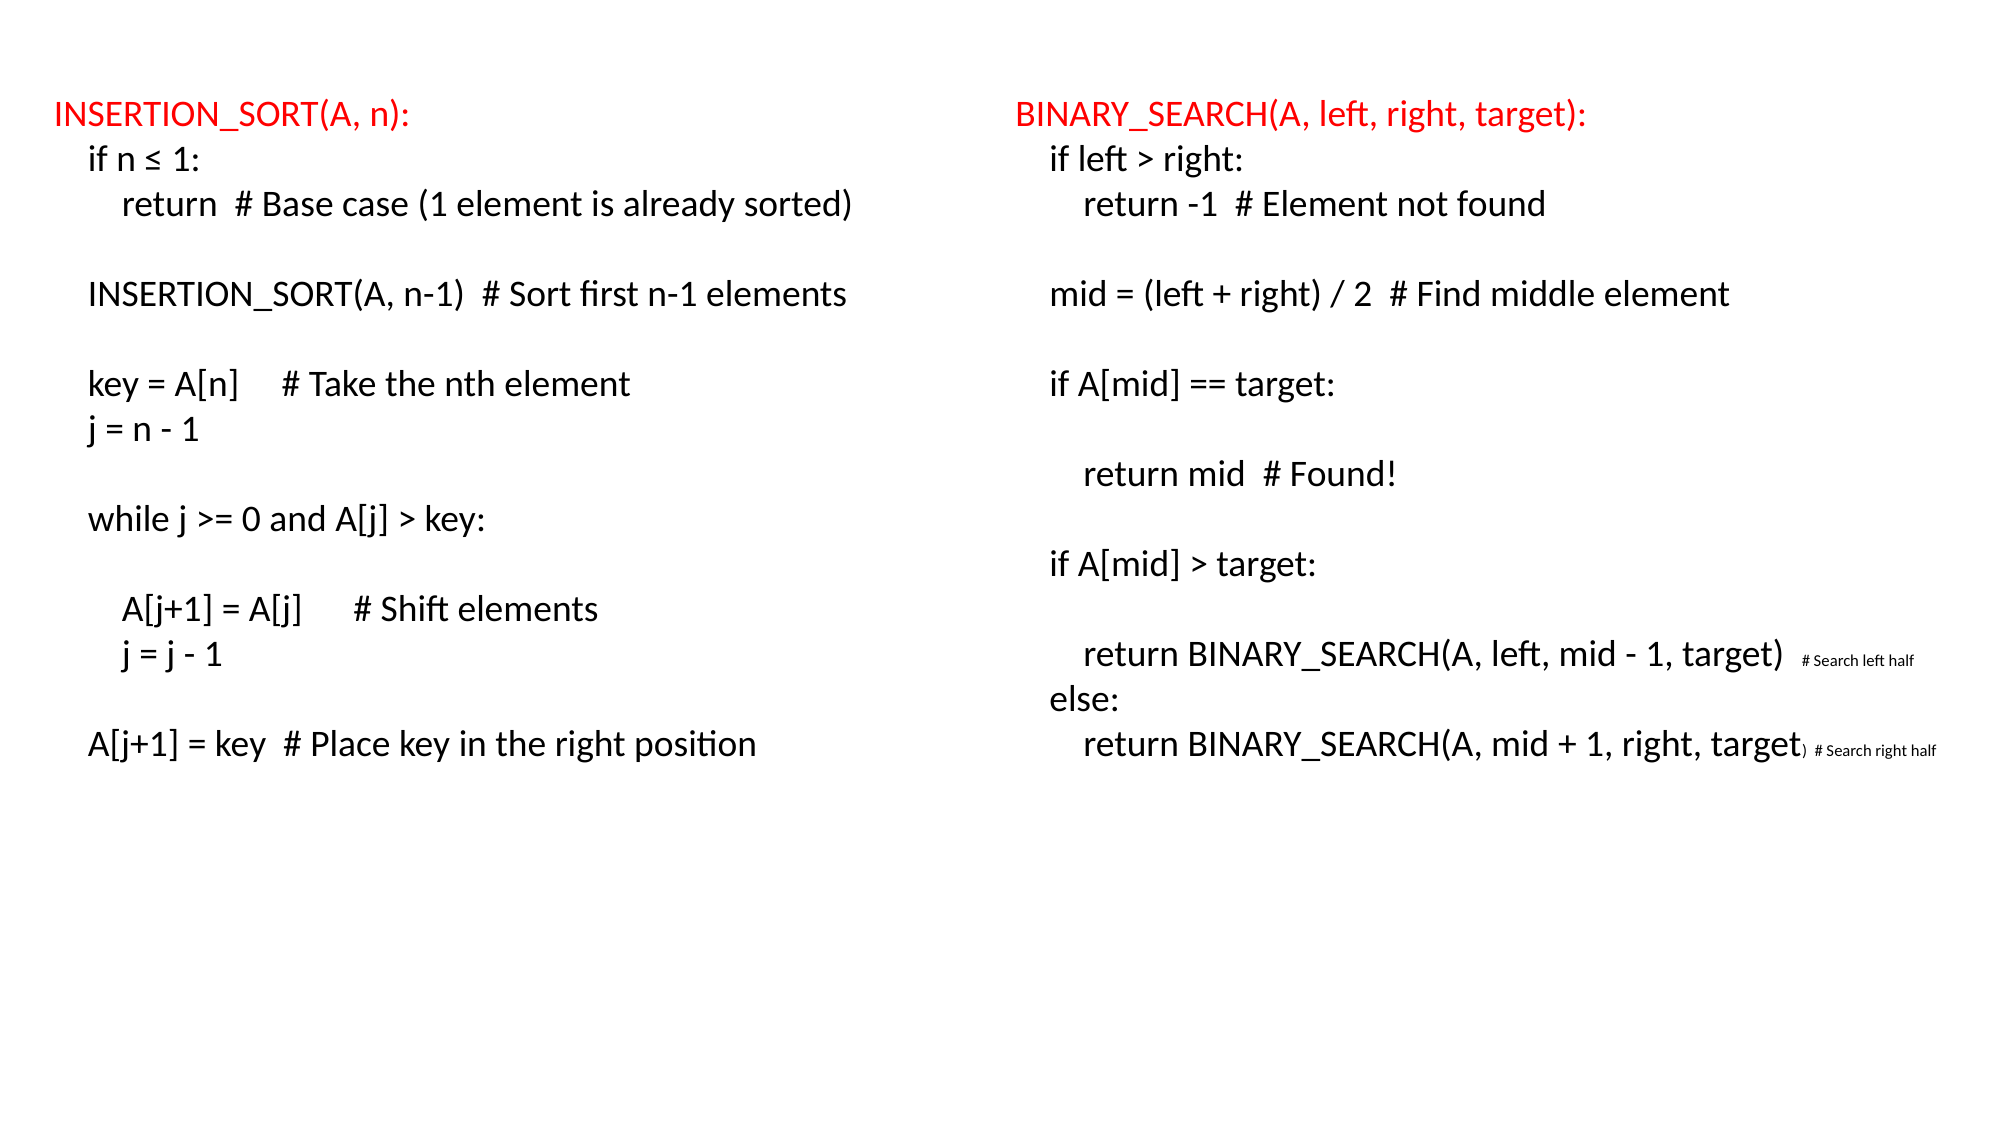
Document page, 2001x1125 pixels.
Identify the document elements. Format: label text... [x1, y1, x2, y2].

text_box INSERTION_SORT(A, n): if n ≤ 1: return # Base case (1 element is already sorted) INSERTION_SORT(A, n-1) # Sort first n-1 elements key = A[n] # Take the nth element j = n - 1 while j >= 0 and A[j] > key: A[j+1] = A[j] # Shift elements j = j - 1 A[j+1] = key # Place key in the right position [39, 81, 893, 771]
text_box BINARY_SEARCH(A, left, right, target): if left > right: return -1 # Element not found mid = (left + right) / 2 # Find middle element if A[mid] == target: return mid # Found! if A[mid] > target: return BINARY_SEARCH(A, left, mid - 1, target) # Search left half else: return BINARY_SEARCH(A, mid + 1, right, target) # Search right half [1000, 81, 1972, 771]
